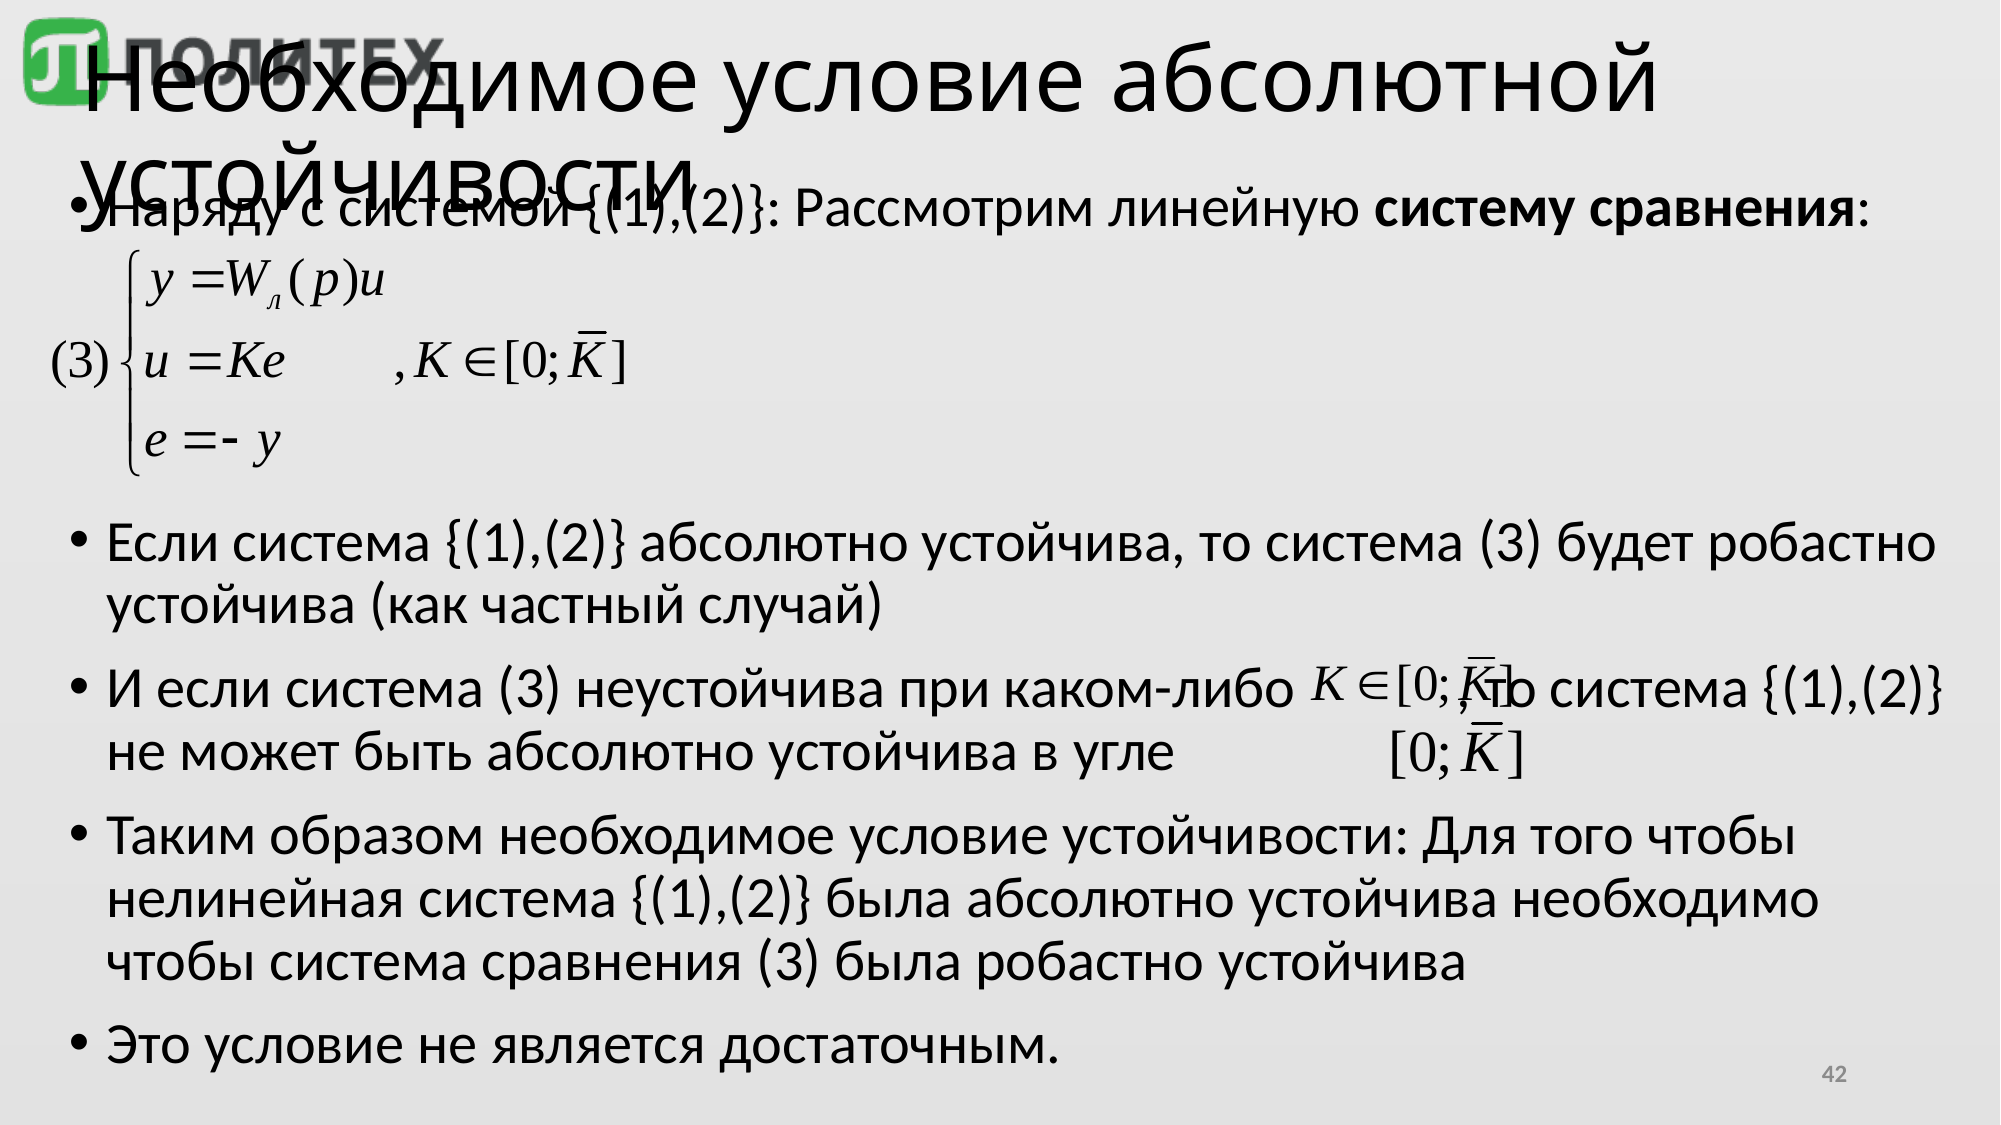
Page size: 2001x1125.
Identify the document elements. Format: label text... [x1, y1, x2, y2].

title Необходимое условие абсолютной устойчивости [65, 22, 2000, 240]
text_box Наряду с системой {(1),(2)}: Рассмотрим линейную систему сравнения: Если система {(1),(2)} абсолютно устойчива, то система (3) будет робастно устойчива (как частный случай) И если система (3) неустойчива при каком-либо , то система {(1),(2)} не может быть абсолютно устойчива в угле Таким образом необходимое условие устойчивости: Для того чтобы нелинейная система {(1),(2)} была абсолютно устойчива необходимо чтобы система сравнения (3) была робастно устойчива Это условие не является достаточным. [53, 168, 1989, 1125]
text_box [42, 239, 637, 488]
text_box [1384, 708, 1535, 795]
picture [0, 0, 469, 125]
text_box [1301, 645, 1524, 722]
